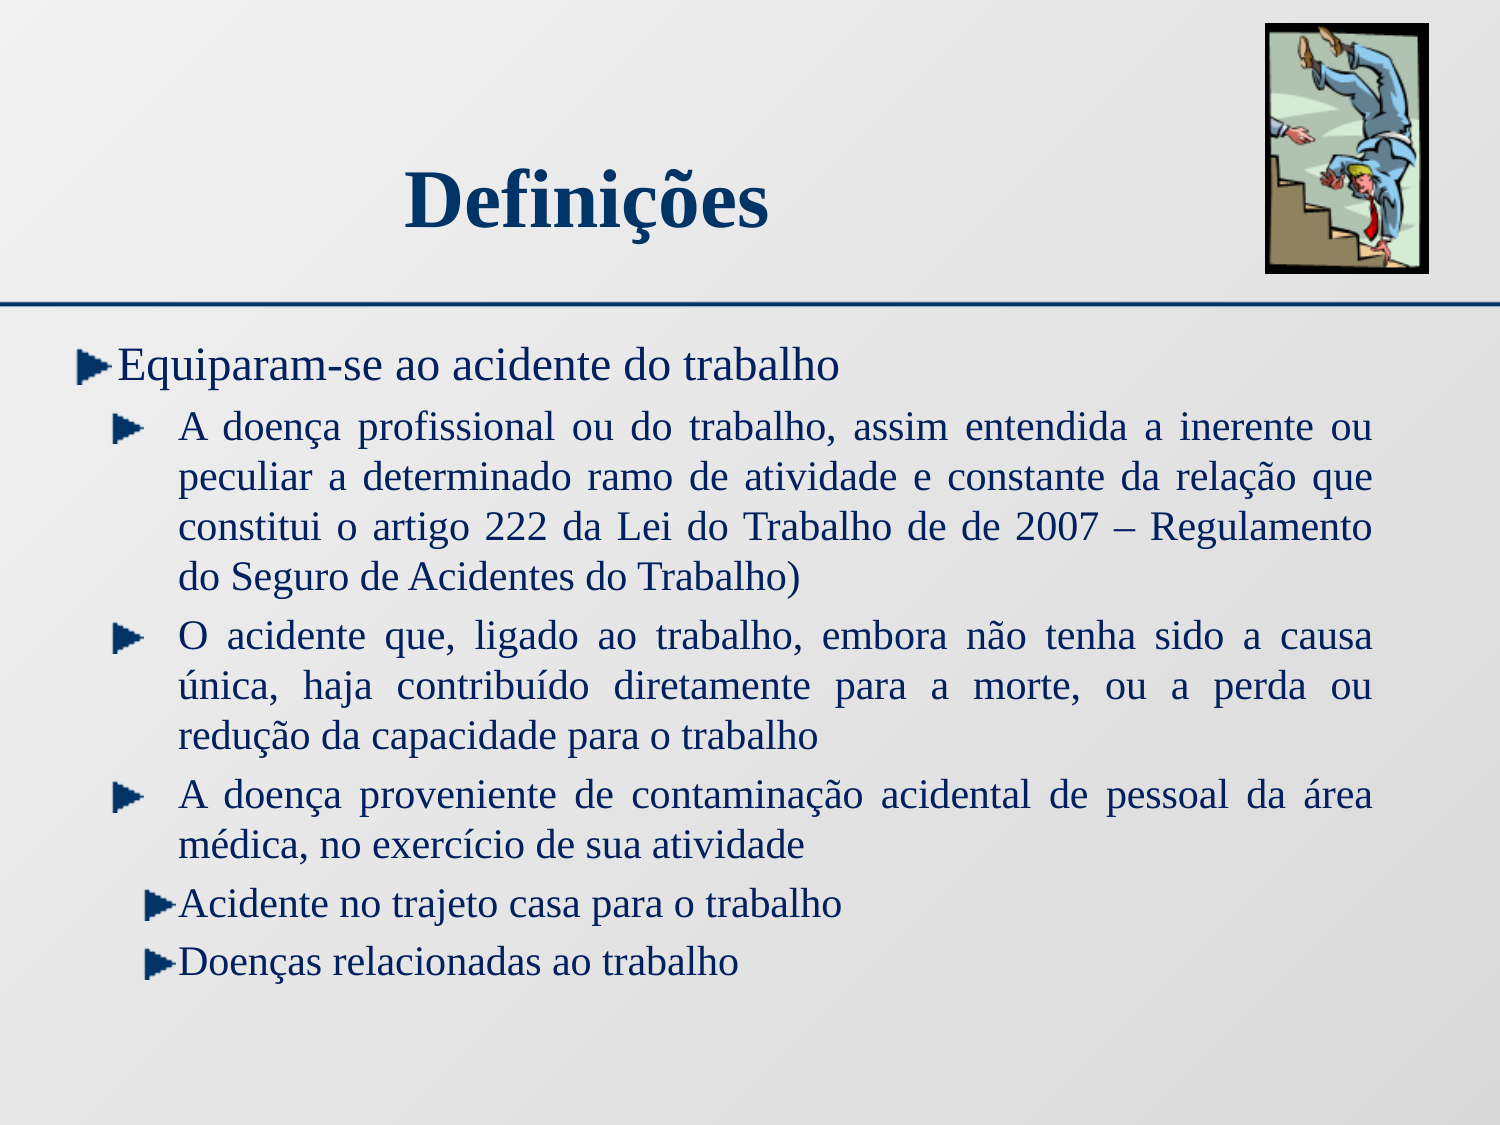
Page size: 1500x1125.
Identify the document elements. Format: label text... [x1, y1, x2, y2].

picture [1265, 23, 1429, 274]
picture [102, 771, 144, 813]
picture [102, 403, 144, 444]
picture [134, 879, 176, 921]
picture [134, 938, 176, 980]
picture [65, 337, 112, 385]
picture [102, 612, 144, 654]
title Definições [49, 99, 1126, 288]
picture [0, 292, 1500, 318]
list Equiparam-se ao acidente do trabalho A doença profissional ou do trabalho, assim entendida a inerente ou peculiar a determinado ramo de atividade e constante da relação que constitui o artigo 222 da Lei do Trabalho de de 2007 – Regulamento do Seguro de Acidentes do Trabalho) O acidente que, ligado ao trabalho, embora não tenha sido a causa única, haja contribuído diretamente para a morte, ou a perda ou redução da capacidade para o trabalho A doença proveniente de contaminação acidental de pessoal da área médica, no exercício de sua atividade Acidente no trajeto casa para o trabalho Doenças relacionadas ao trabalho [49, 324, 1388, 1001]
